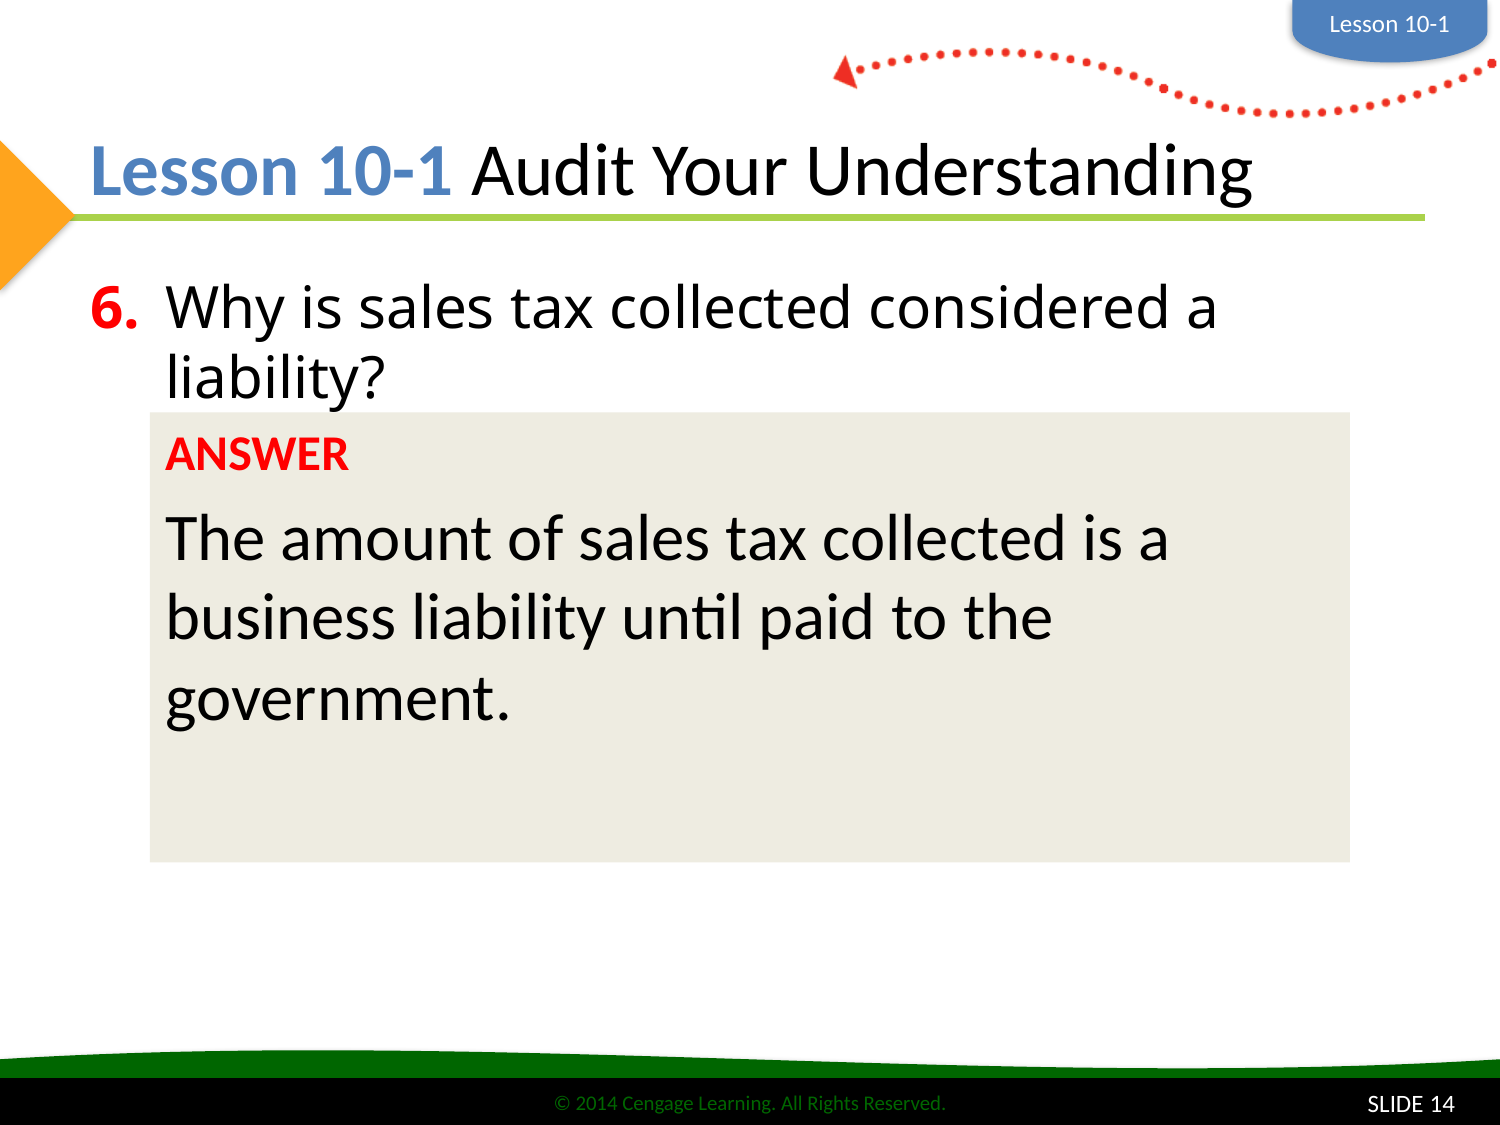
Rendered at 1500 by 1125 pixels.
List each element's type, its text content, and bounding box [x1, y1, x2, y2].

slide_number SLIDE 14 [1170, 1080, 1470, 1125]
title Lesson 10-1 Audit Your Understanding [75, 29, 1350, 218]
list 6. Why is sales tax collected considered a liability? [75, 262, 1425, 1005]
text_box ANSWER The amount of sales tax collected is a business liability until paid to the government. [149, 412, 1350, 863]
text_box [1292, 0, 1488, 63]
picture [827, 37, 1500, 126]
text_box [0, 138, 78, 293]
